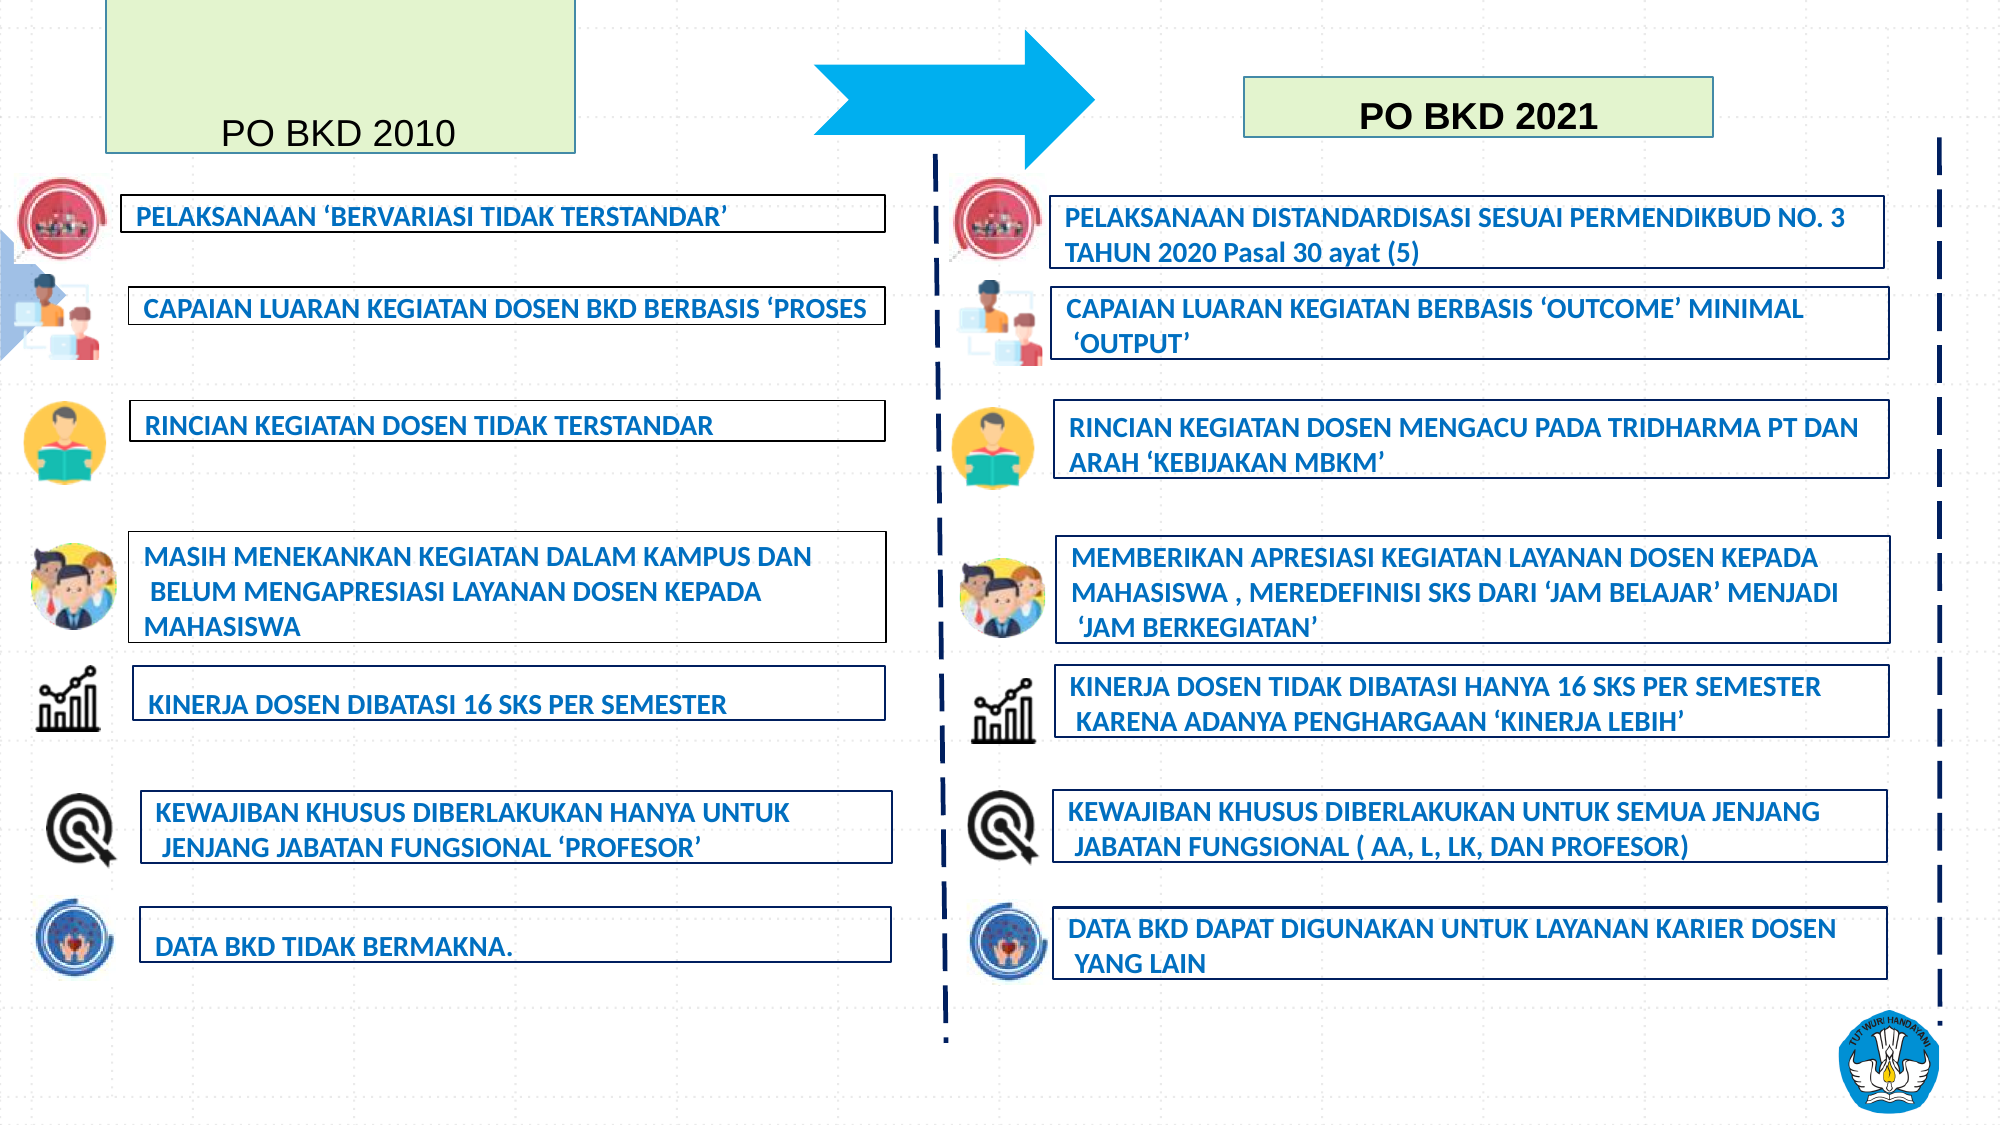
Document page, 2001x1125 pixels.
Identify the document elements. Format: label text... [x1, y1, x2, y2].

text_box KEWAJIBAN KHUSUS DIBERLAKUKAN UNTUK SEMUA JENJANG JABATAN FUNGSIONAL ( AA, L, LK, DAN PROFESOR) [1100, 790, 1832, 863]
title PO BKD 2010 [106, 0, 575, 154]
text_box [1838, 137, 1941, 1115]
text_box PELAKSANAAN DISTANDARDISASI SESUAI PERMENDIKBUD NO. 3 TAHUN 2020 Pasal 30 ayat (5) [1100, 196, 1832, 269]
text_box [31, 543, 117, 630]
text_box RINCIAN KEGIATAN DOSEN TIDAK TERSTANDAR [129, 400, 808, 441]
text_box KINERJA DOSEN TIDAK DIBATASI HANYA 16 SKS PER SEMESTER KARENA ADANYA PENGHARGAAN ‘KINERJA LEBIH’ [1100, 664, 1832, 737]
text_box MASIH MENEKANKAN KEGIATAN DALAM KAMPUS DAN BELUM MENGAPRESIASI LAYANAN DOSEN KEPADA MAHASISWA [128, 531, 808, 643]
text_box [13, 274, 100, 360]
text_box RINCIAN KEGIATAN DOSEN MENGACU PADA TRIDHARMA PT DAN ARAH ‘KEBIJAKAN MBKM’ [1100, 400, 1832, 479]
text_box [813, 29, 1096, 986]
text_box PO BKD 2021 [1244, 77, 1714, 137]
text_box [46, 793, 118, 869]
text_box [23, 401, 107, 485]
text_box CAPAIAN LUARAN KEGIATAN BERBASIS ‘OUTCOME’ MINIMAL ‘OUTPUT’ [1100, 287, 1832, 360]
text_box KEWAJIBAN KHUSUS DIBERLAKUKAN HANYA UNTUK JENJANG JABATAN FUNGSIONAL ‘PROFESOR’ [140, 790, 808, 863]
text_box [35, 665, 101, 732]
text_box DATA BKD TIDAK BERMAKNA. [139, 907, 808, 962]
text_box [32, 895, 116, 981]
text_box CAPAIAN LUARAN KEGIATAN DOSEN BKD BERBASIS ‘PROSES [128, 287, 808, 325]
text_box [935, 995, 1047, 1044]
text_box DATA BKD DAPAT DIGUNAKAN UNTUK LAYANAN KARIER DOSEN YANG LAIN [1100, 907, 1832, 980]
text_box KINERJA DOSEN DIBATASI 16 SKS PER SEMESTER [133, 665, 808, 721]
text_box MEMBERIKAN APRESIASI KEGIATAN LAYANAN DOSEN KEPADA MAHASISWA , MEREDEFINISI SKS DARI ‘JAM BELAJAR’ MENJADI ‘JAM BERKEGIATAN’ [1100, 535, 1832, 643]
text_box PELAKSANAAN ‘BERVARIASI TIDAK TERSTANDAR’ [120, 195, 808, 233]
text_box [13, 173, 112, 264]
